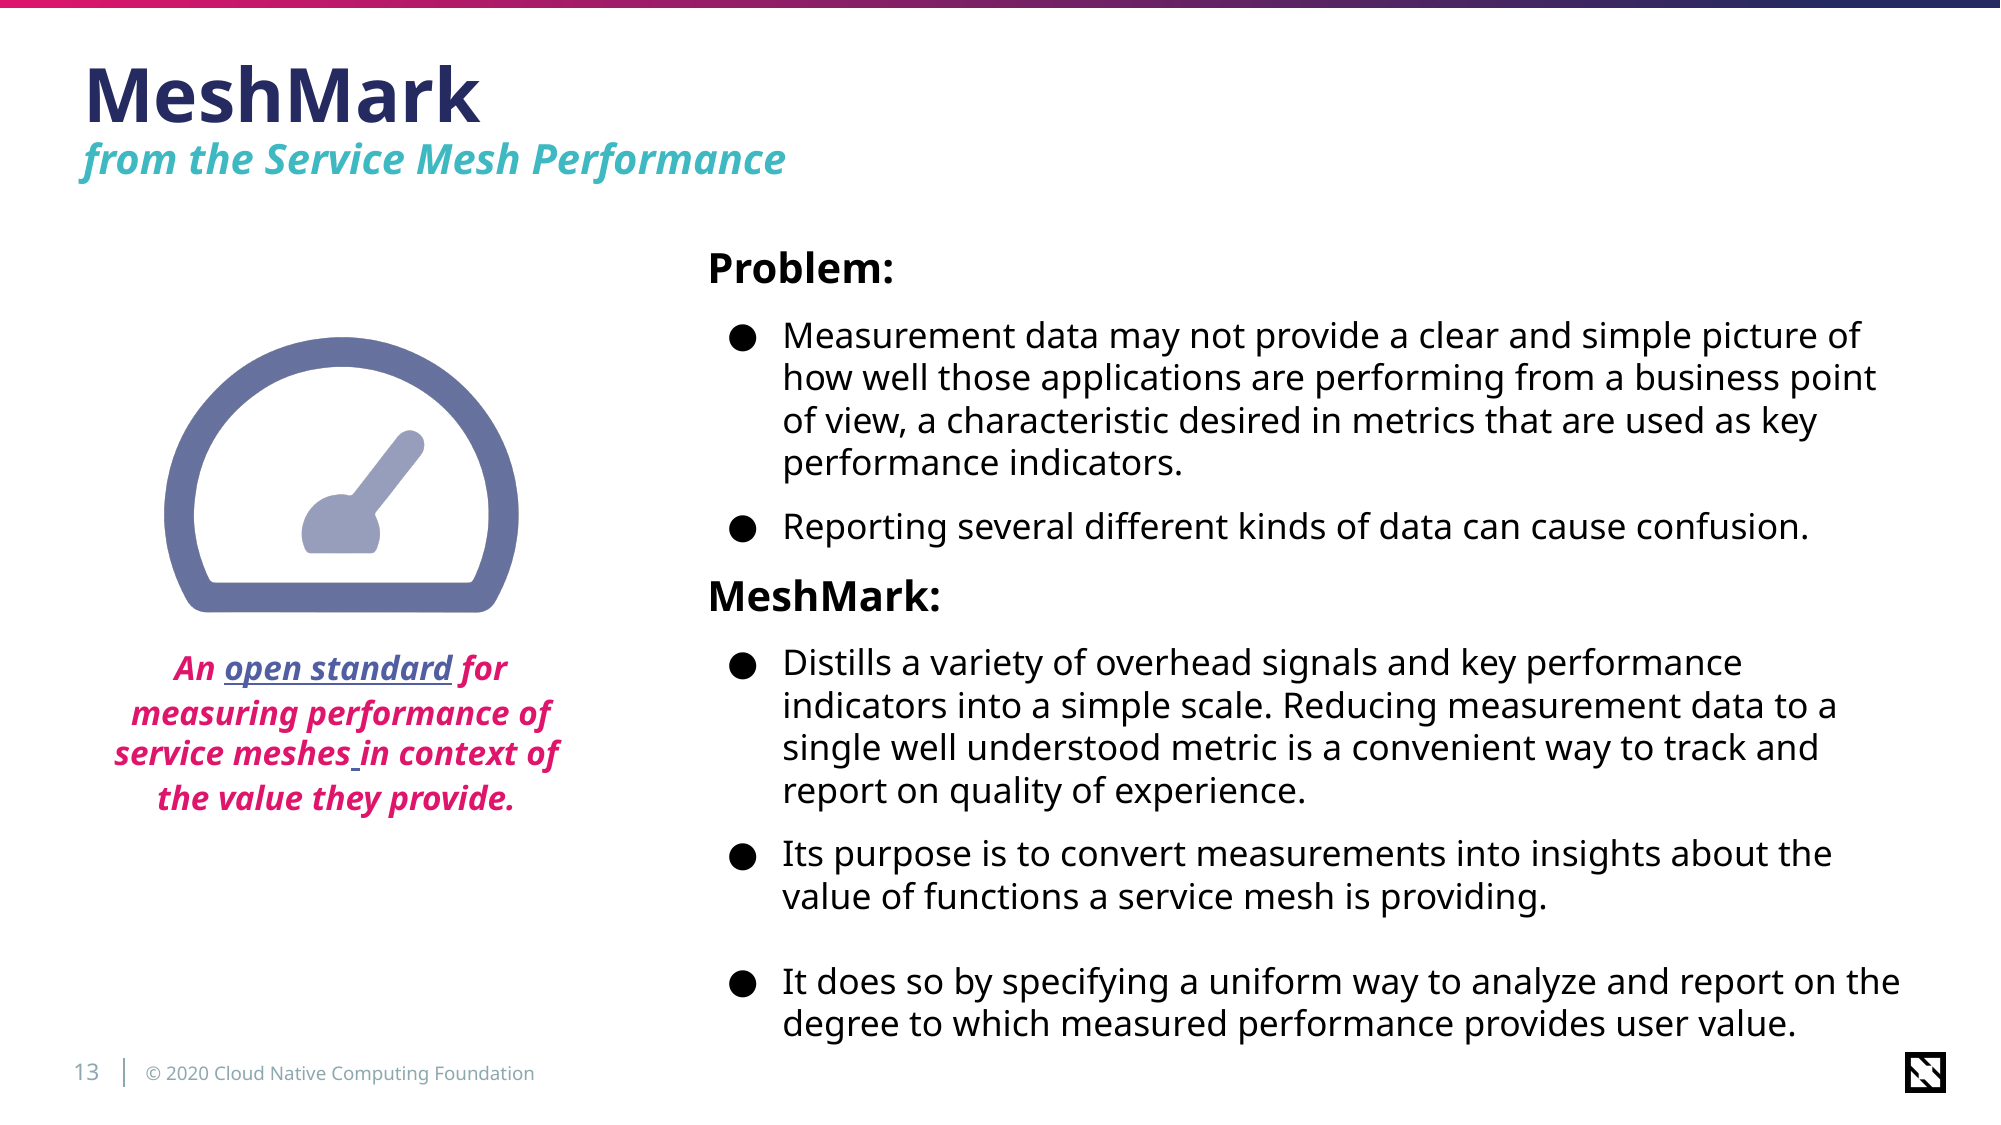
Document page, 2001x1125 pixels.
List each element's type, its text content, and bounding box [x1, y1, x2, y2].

picture [163, 335, 519, 614]
picture [1905, 1052, 1946, 1093]
title MeshMark from the Service Mesh Performance [68, 57, 1932, 183]
list Problem: Measurement data may not provide a clear and simple picture of how well those applications are performing from a business point of view, a characteristic desired in metrics that are used as key performance indicators. Reporting several different kinds of data can cause confusion. [687, 239, 1932, 549]
text_box An open standard for measuring performance of service meshes in context of the value they provide. [68, 627, 614, 843]
list MeshMark: Distills a variety of overhead signals and key performance indicators into a simple scale. Reducing measurement data to a single well understood metric is a convenient way to track and report on quality of experience. Its purpose is to convert measurements into insights about the value of functions a service mesh is providing. It does so by specifying a uniform way to analyze and report on the degree to which measured performance provides user value. [687, 580, 1932, 1034]
